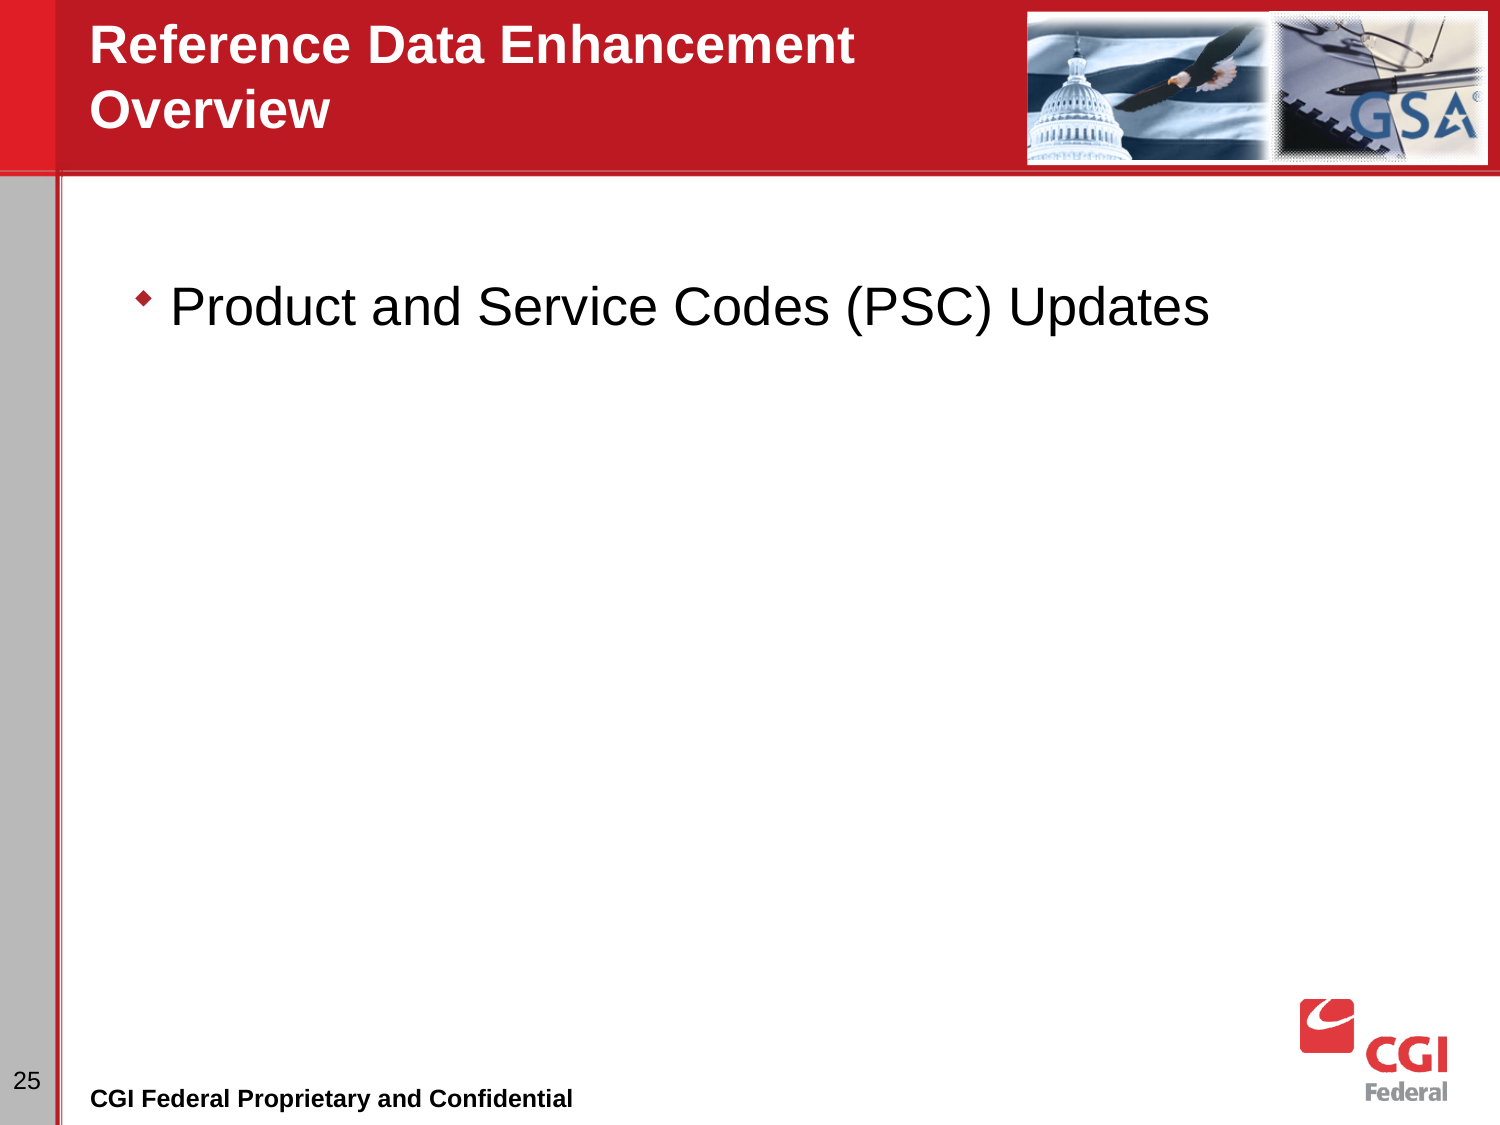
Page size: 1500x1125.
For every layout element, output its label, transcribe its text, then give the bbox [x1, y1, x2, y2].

list Product and Service Codes (PSC) Updates [116, 263, 1467, 1007]
title Reference Data Enhancement Overview [74, 54, 1286, 147]
picture [1300, 1007, 1447, 1101]
slide_number 25 [0, 1024, 59, 1103]
picture [0, 0, 1500, 1125]
footer CGI Federal Proprietary and Confidential [74, 1074, 1226, 1125]
